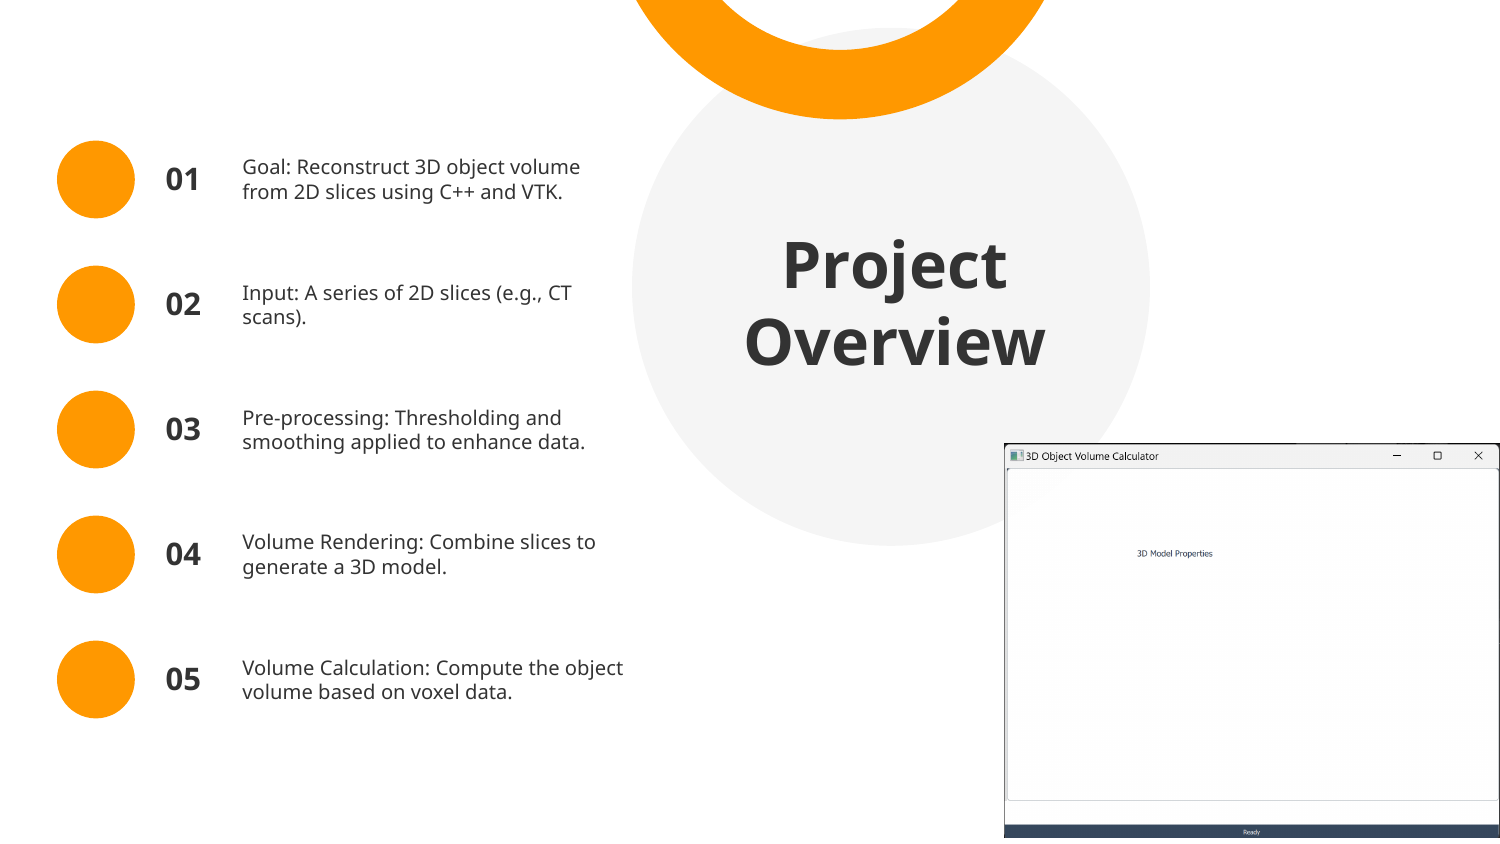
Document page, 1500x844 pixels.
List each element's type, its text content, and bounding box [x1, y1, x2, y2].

text_box [632, 39, 1150, 546]
text_box [56, 265, 135, 344]
text_box Project Overview [706, 278, 1084, 324]
text_box Volume Calculation: Compute the object volume based on voxel data. [227, 658, 642, 700]
text_box Pre-processing: Thresholding and smoothing applied to enhance data. [227, 408, 642, 450]
text_box Volume Rendering: Combine slices to generate a 3D model. [227, 533, 642, 575]
text_box Goal: Reconstruct 3D object volume from 2D slices using C++ and VTK. [227, 158, 642, 200]
text_box [56, 515, 135, 594]
text_box 01 [144, 158, 223, 199]
text_box [56, 390, 135, 469]
text_box 04 [144, 533, 223, 574]
picture [1004, 443, 1500, 838]
text_box 05 [144, 658, 223, 699]
text_box 02 [144, 283, 223, 324]
text_box [56, 640, 135, 719]
text_box [677, 0, 1004, 85]
text_box Input: A series of 2D slices (e.g., CT scans). [227, 283, 642, 325]
text_box [56, 140, 135, 219]
text_box 03 [144, 408, 223, 449]
